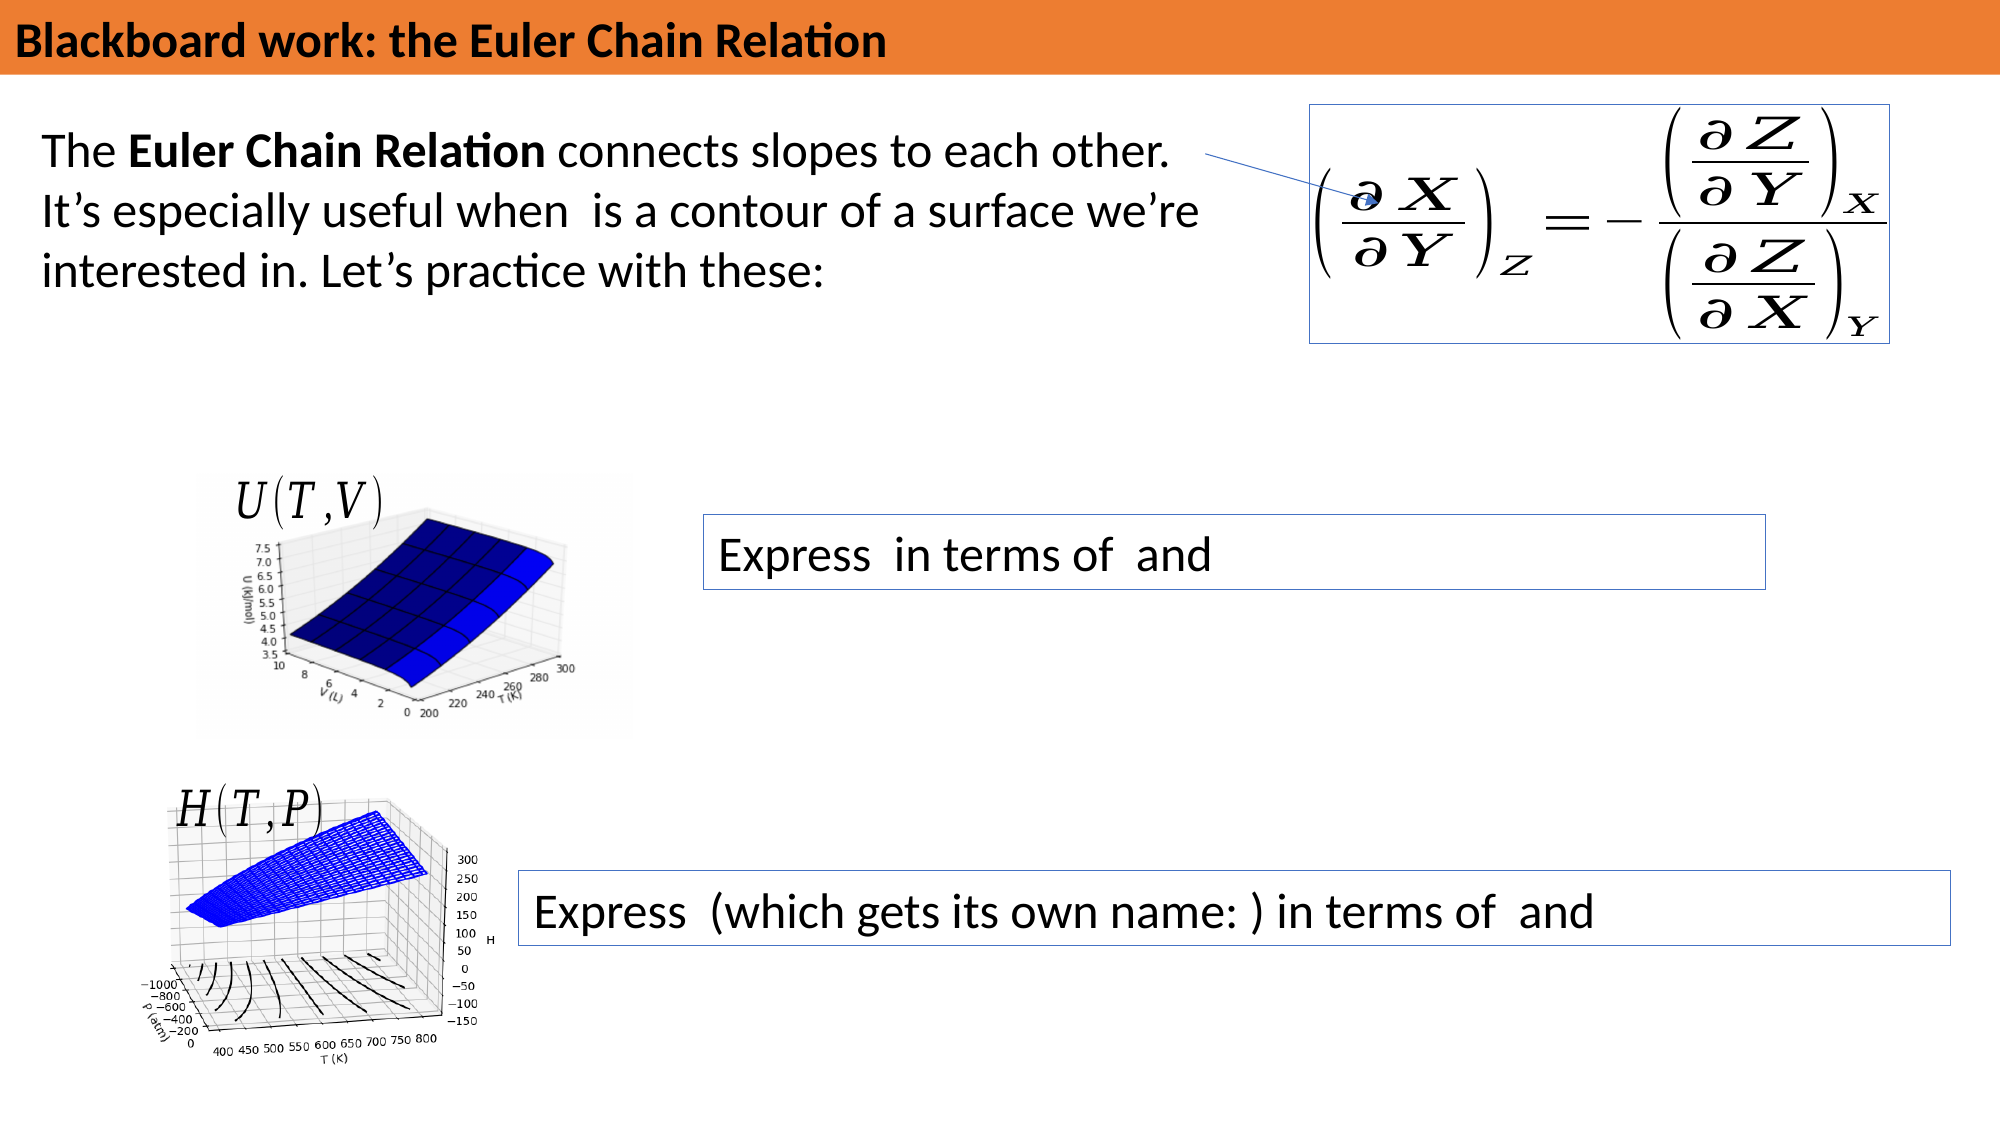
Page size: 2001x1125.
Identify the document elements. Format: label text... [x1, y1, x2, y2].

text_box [113, 779, 1951, 1076]
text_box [196, 471, 1766, 739]
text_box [1205, 153, 1379, 204]
text_box Blackboard work: the Euler Chain Relation [0, 0, 2000, 75]
